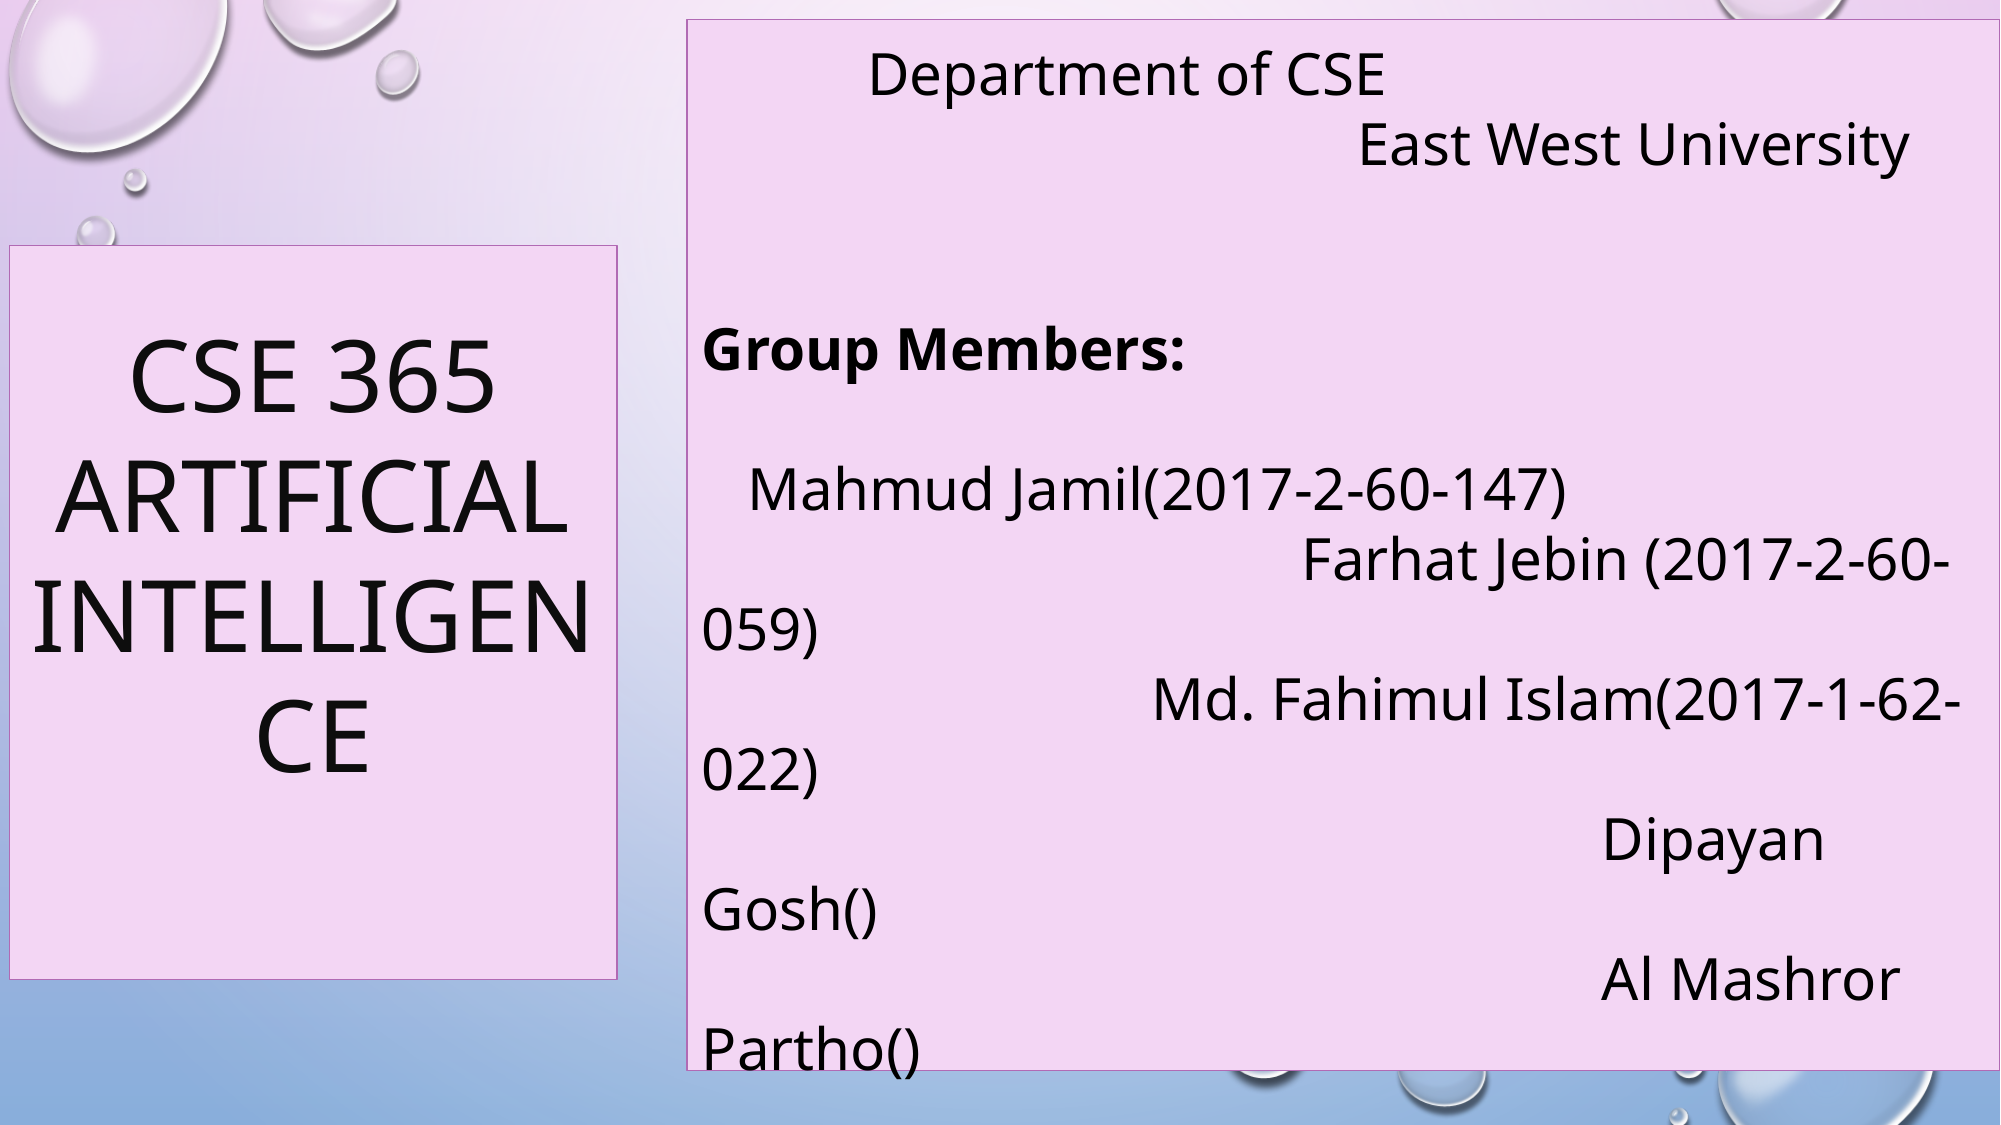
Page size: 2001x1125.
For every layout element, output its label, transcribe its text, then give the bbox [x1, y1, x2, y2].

picture [0, 0, 2000, 1125]
text_box Instructor: Md Al-Imran Department of CSE East West University Group Members: Mahmud Jamil(2017-2-60-147) Farhat Jebin (2017-2-60-059) Md. Fahimul Islam(2017-1-62-022) Dipayan Gosh() Al Mashror Partho() [686, 19, 2000, 1071]
text_box CSE 365 ARTIFICIAL INTELLIGENCE [9, 245, 618, 980]
